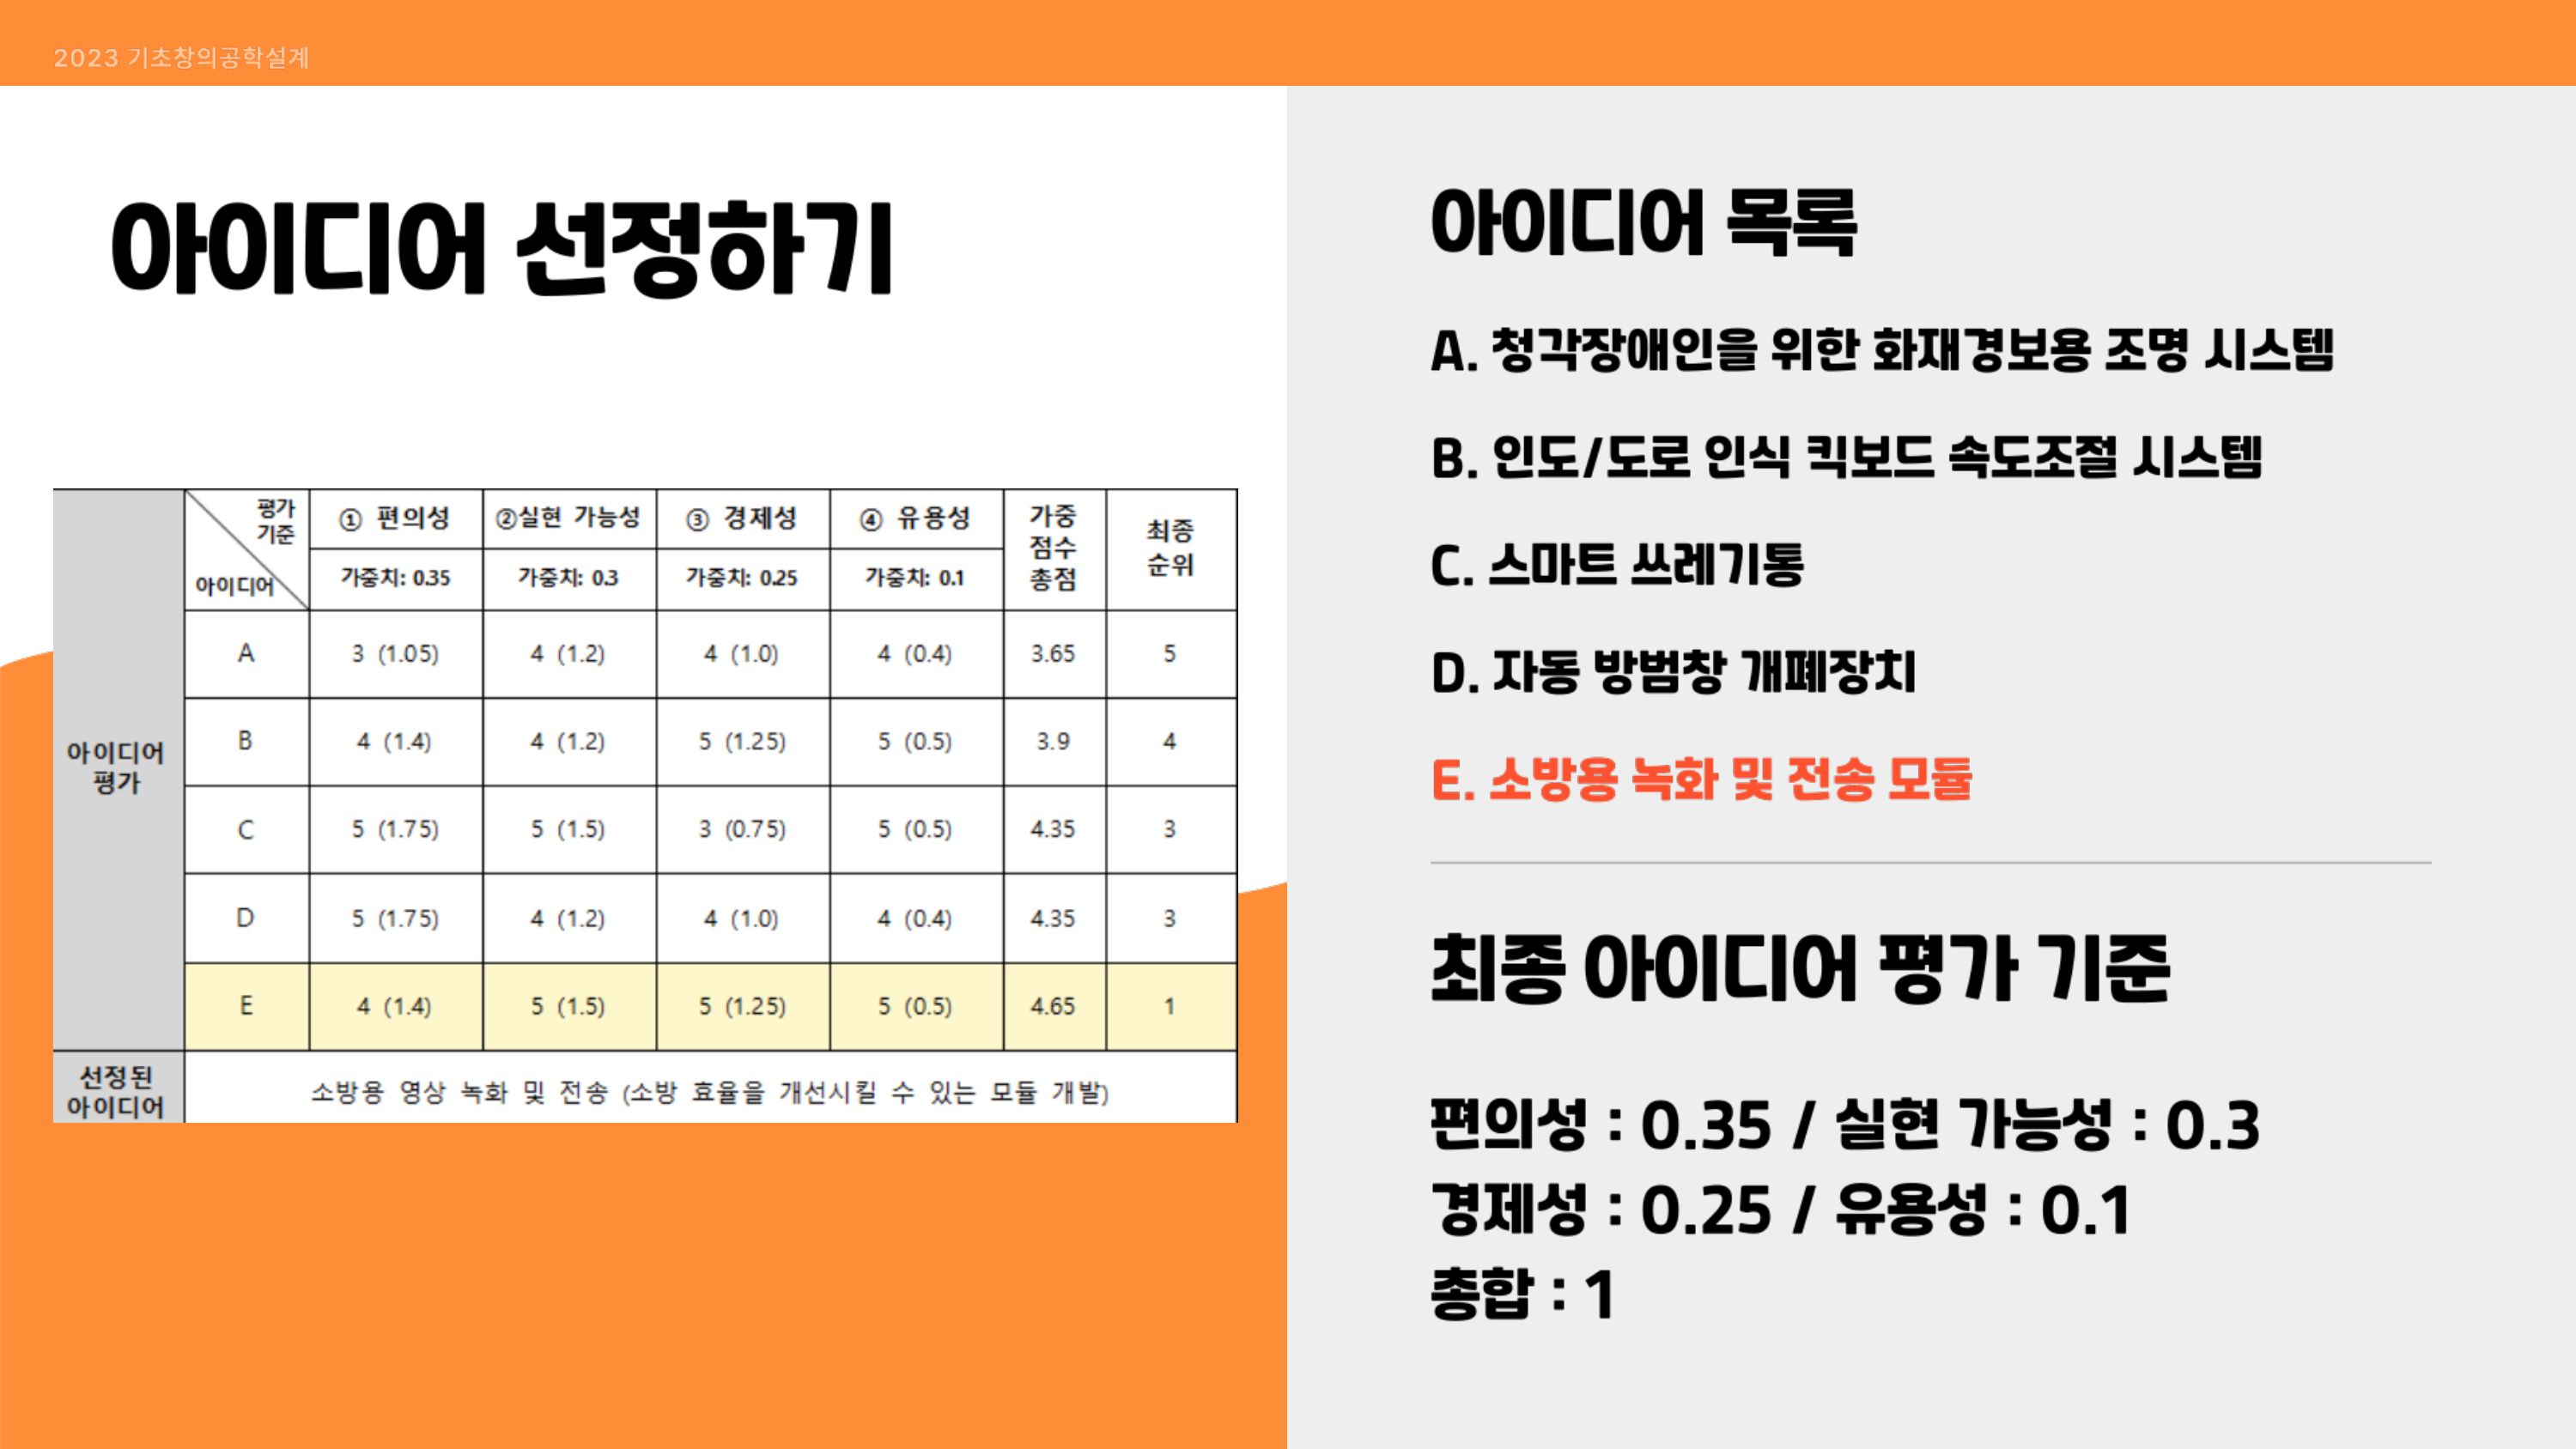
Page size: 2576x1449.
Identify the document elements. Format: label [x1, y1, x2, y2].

text_box [52, 488, 1238, 1124]
picture [46, 33, 334, 99]
picture [1408, 162, 2378, 860]
picture [1408, 909, 2326, 1390]
text_box [0, 0, 2576, 87]
text_box [0, 96, 2576, 1449]
text_box [1430, 859, 2432, 867]
picture [79, 165, 983, 421]
